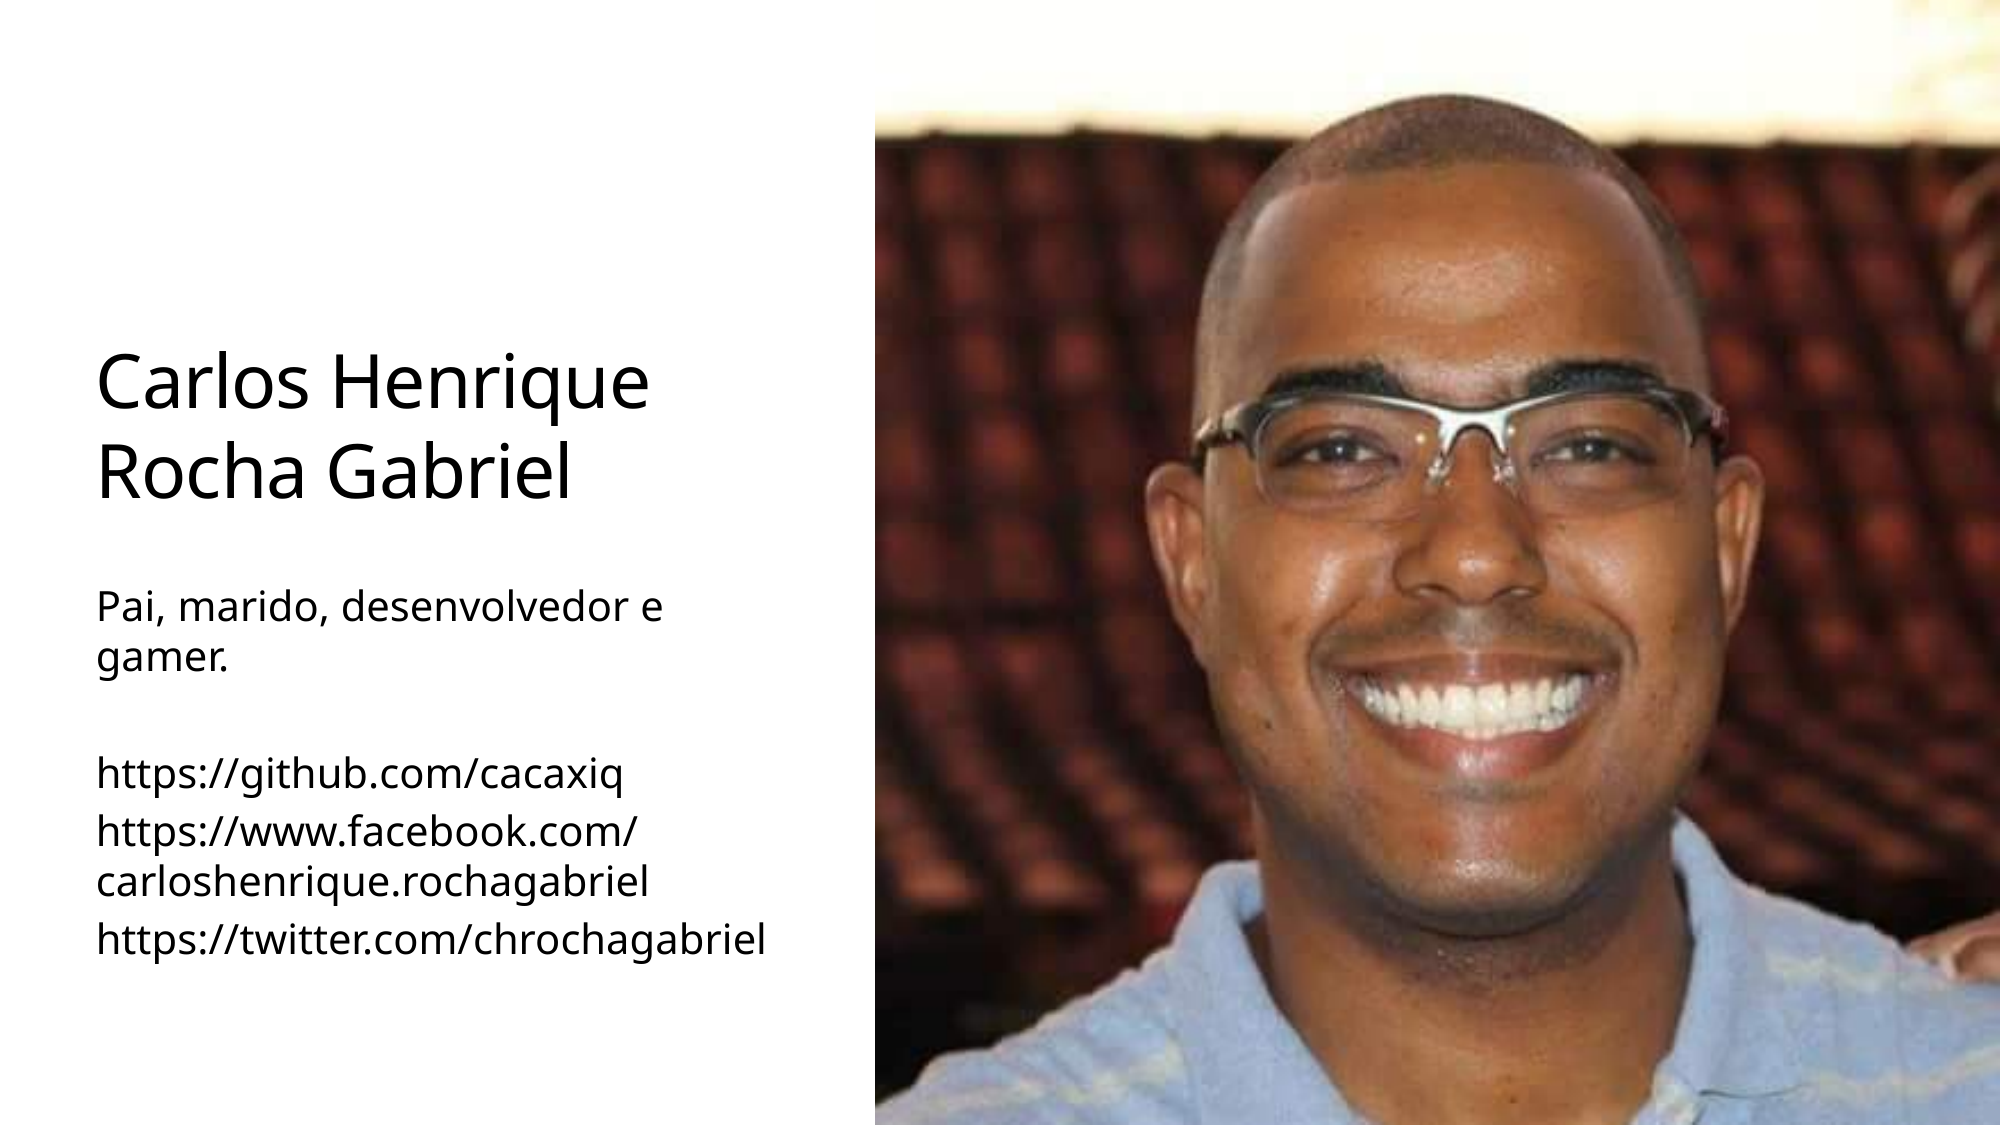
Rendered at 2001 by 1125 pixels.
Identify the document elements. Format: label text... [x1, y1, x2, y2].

picture [874, 0, 2000, 1125]
title Carlos Henrique Rocha Gabriel [95, 332, 779, 515]
list Pai, marido, desenvolvedor e gamer. https://github.com/cacaxiq https://www.facebook.com/carloshenrique.rochagabriel https://twitter.com/chrochagabriel [95, 579, 779, 924]
